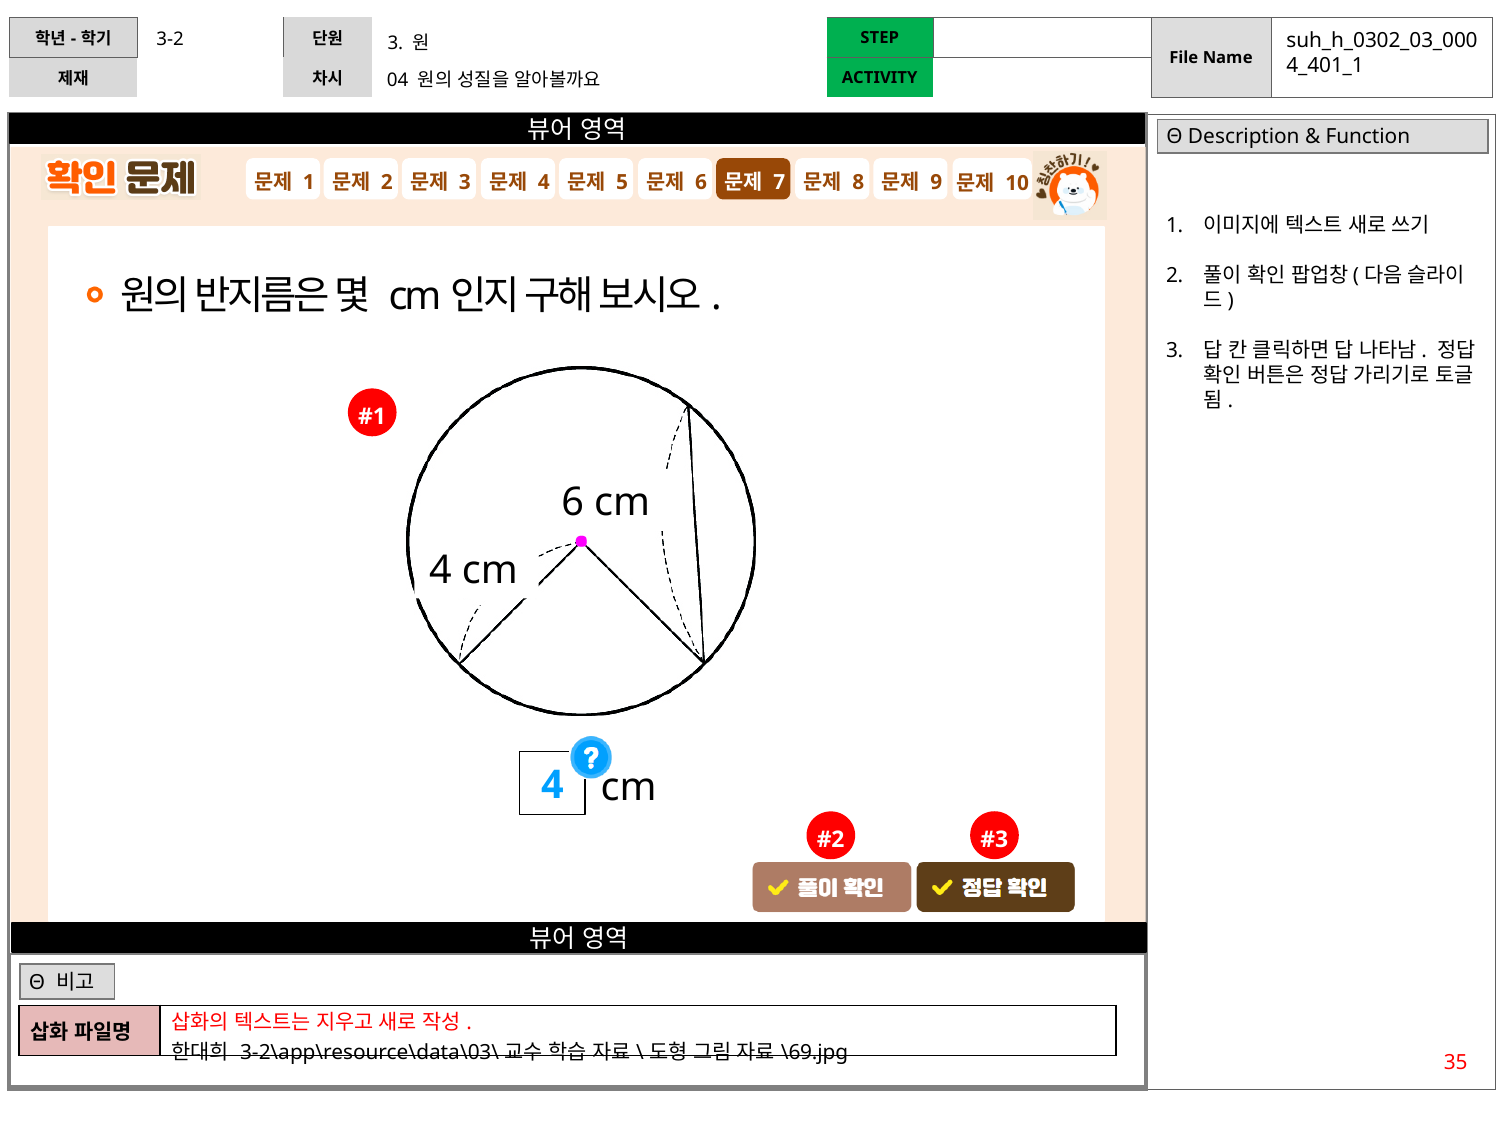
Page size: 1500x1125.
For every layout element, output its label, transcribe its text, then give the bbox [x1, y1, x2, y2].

text_box #2 [804, 809, 858, 857]
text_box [519, 735, 612, 815]
text_box cm [617, 753, 680, 816]
text_box #3 [968, 809, 1021, 857]
picture [915, 858, 1078, 913]
picture [1033, 151, 1107, 220]
table_header Θ Description & Function [1158, 120, 1487, 152]
table_header 삽화 파일명 [20, 1006, 159, 1055]
text_box 원의 반지름은 몇 cm인지 구해 보시오. [105, 263, 1089, 326]
picture [749, 858, 912, 914]
text_box 이미지에 텍스트 새로 쓰기 풀이 확인 팝업창(다음 슬라이드) 답 칸 클릭하면 답 나타남. 정답 확인 버튼은 정답 가리기로 토글 됨. [1151, 179, 1500, 469]
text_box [239, 148, 1052, 200]
picture [406, 366, 757, 717]
text_box #1 [345, 386, 399, 439]
text_box 04 원의 성질을 알아볼까요 [372, 60, 821, 96]
text_box 3-2 [141, 18, 284, 55]
table_header 삽화의 텍스트는 지우고 새로 작성. 한대희 3-2\app\resource\data\03\교수 학습 자료\도형 그림 자료\69.jpg [161, 1006, 1115, 1055]
picture [41, 154, 201, 200]
text_box 3. 원 [372, 23, 828, 48]
text_box suh_h_0302_03_0004_401_1 [1271, 18, 1500, 84]
picture [84, 283, 104, 305]
